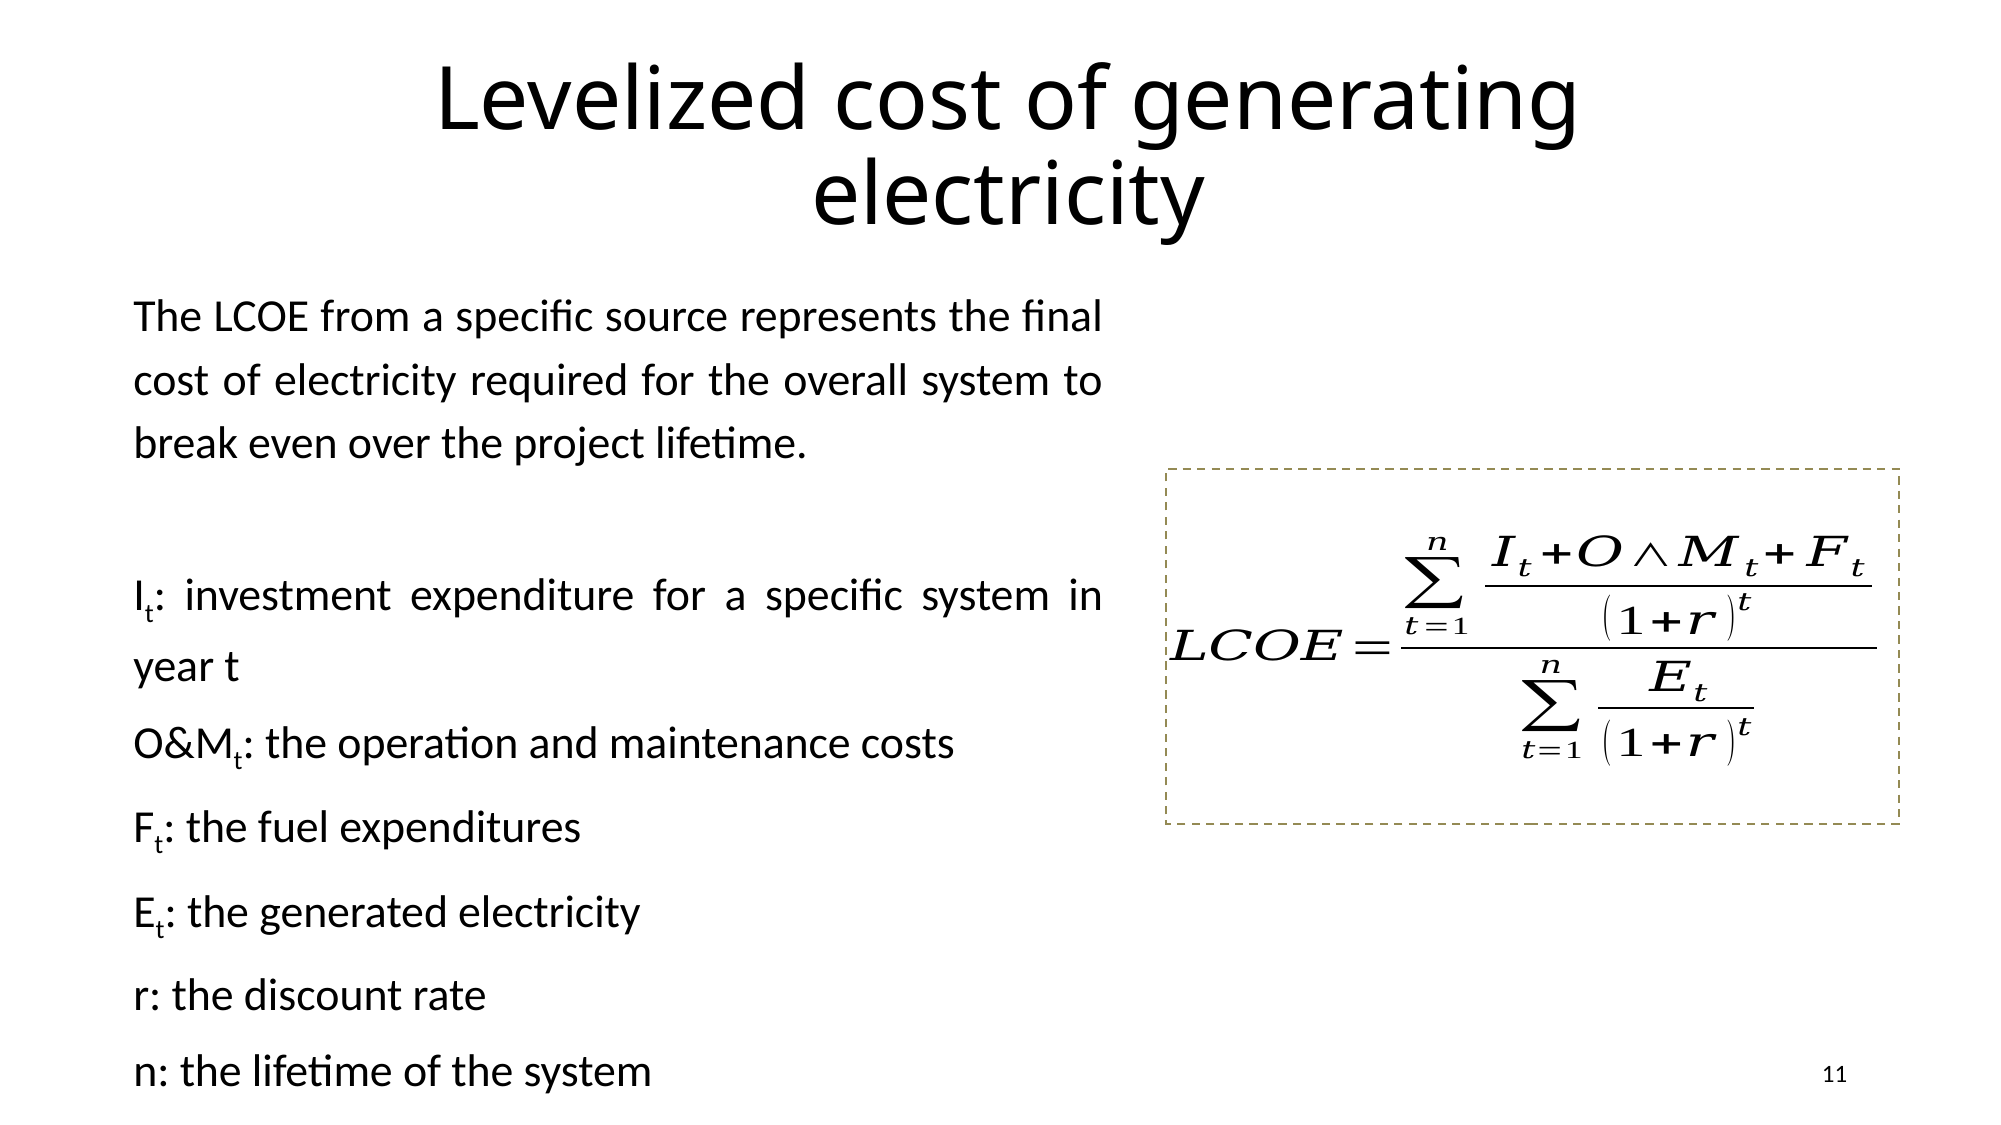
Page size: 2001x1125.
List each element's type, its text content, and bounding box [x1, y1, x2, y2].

text_box [1165, 468, 1900, 825]
text_box The LCOE from a specific source represents the final cost of electricity required for the overall system to break even over the project lifetime. It: investment expenditure for a specific system in year t O&Mt: the operation and maintenance costs Ft: the fuel expenditures Et: the generated electricity r: the discount rate n: the lifetime of the system [118, 270, 1119, 1103]
slide_number 11 [1412, 1042, 1863, 1103]
text_box Levelized cost of generating electricity [264, 121, 1752, 251]
